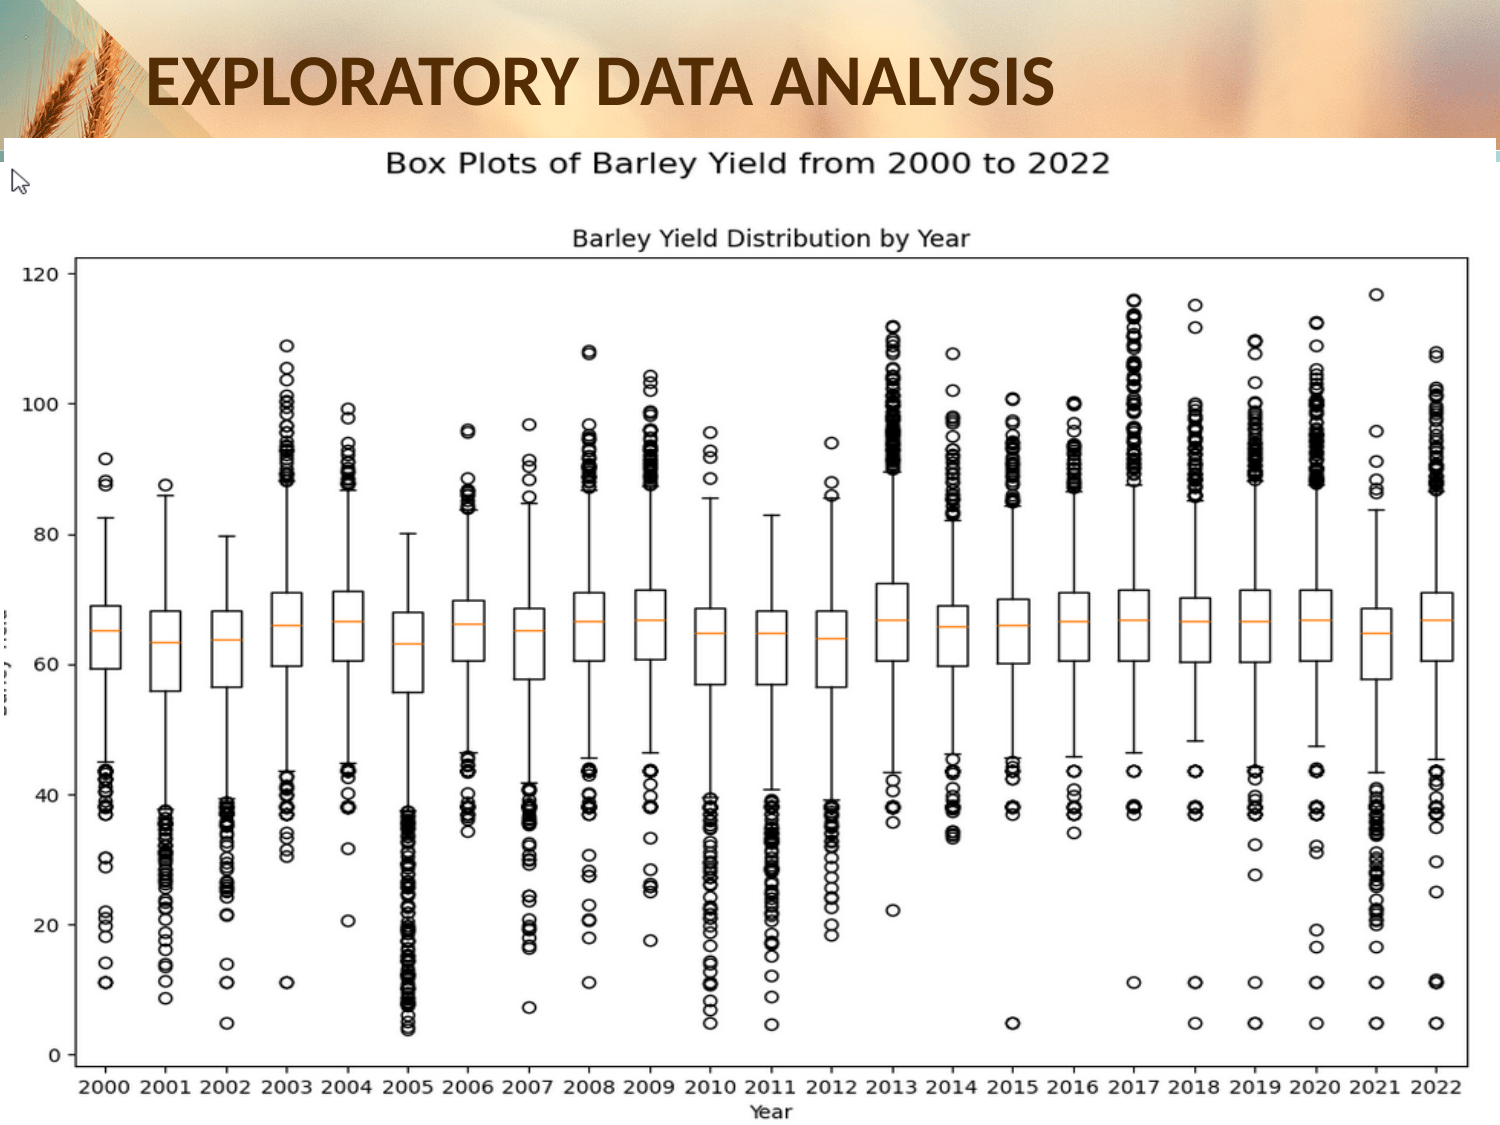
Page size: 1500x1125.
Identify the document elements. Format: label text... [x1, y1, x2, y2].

title EXPLORATORY DATA ANALYSIS [130, 13, 1447, 137]
picture [0, 0, 1500, 1125]
